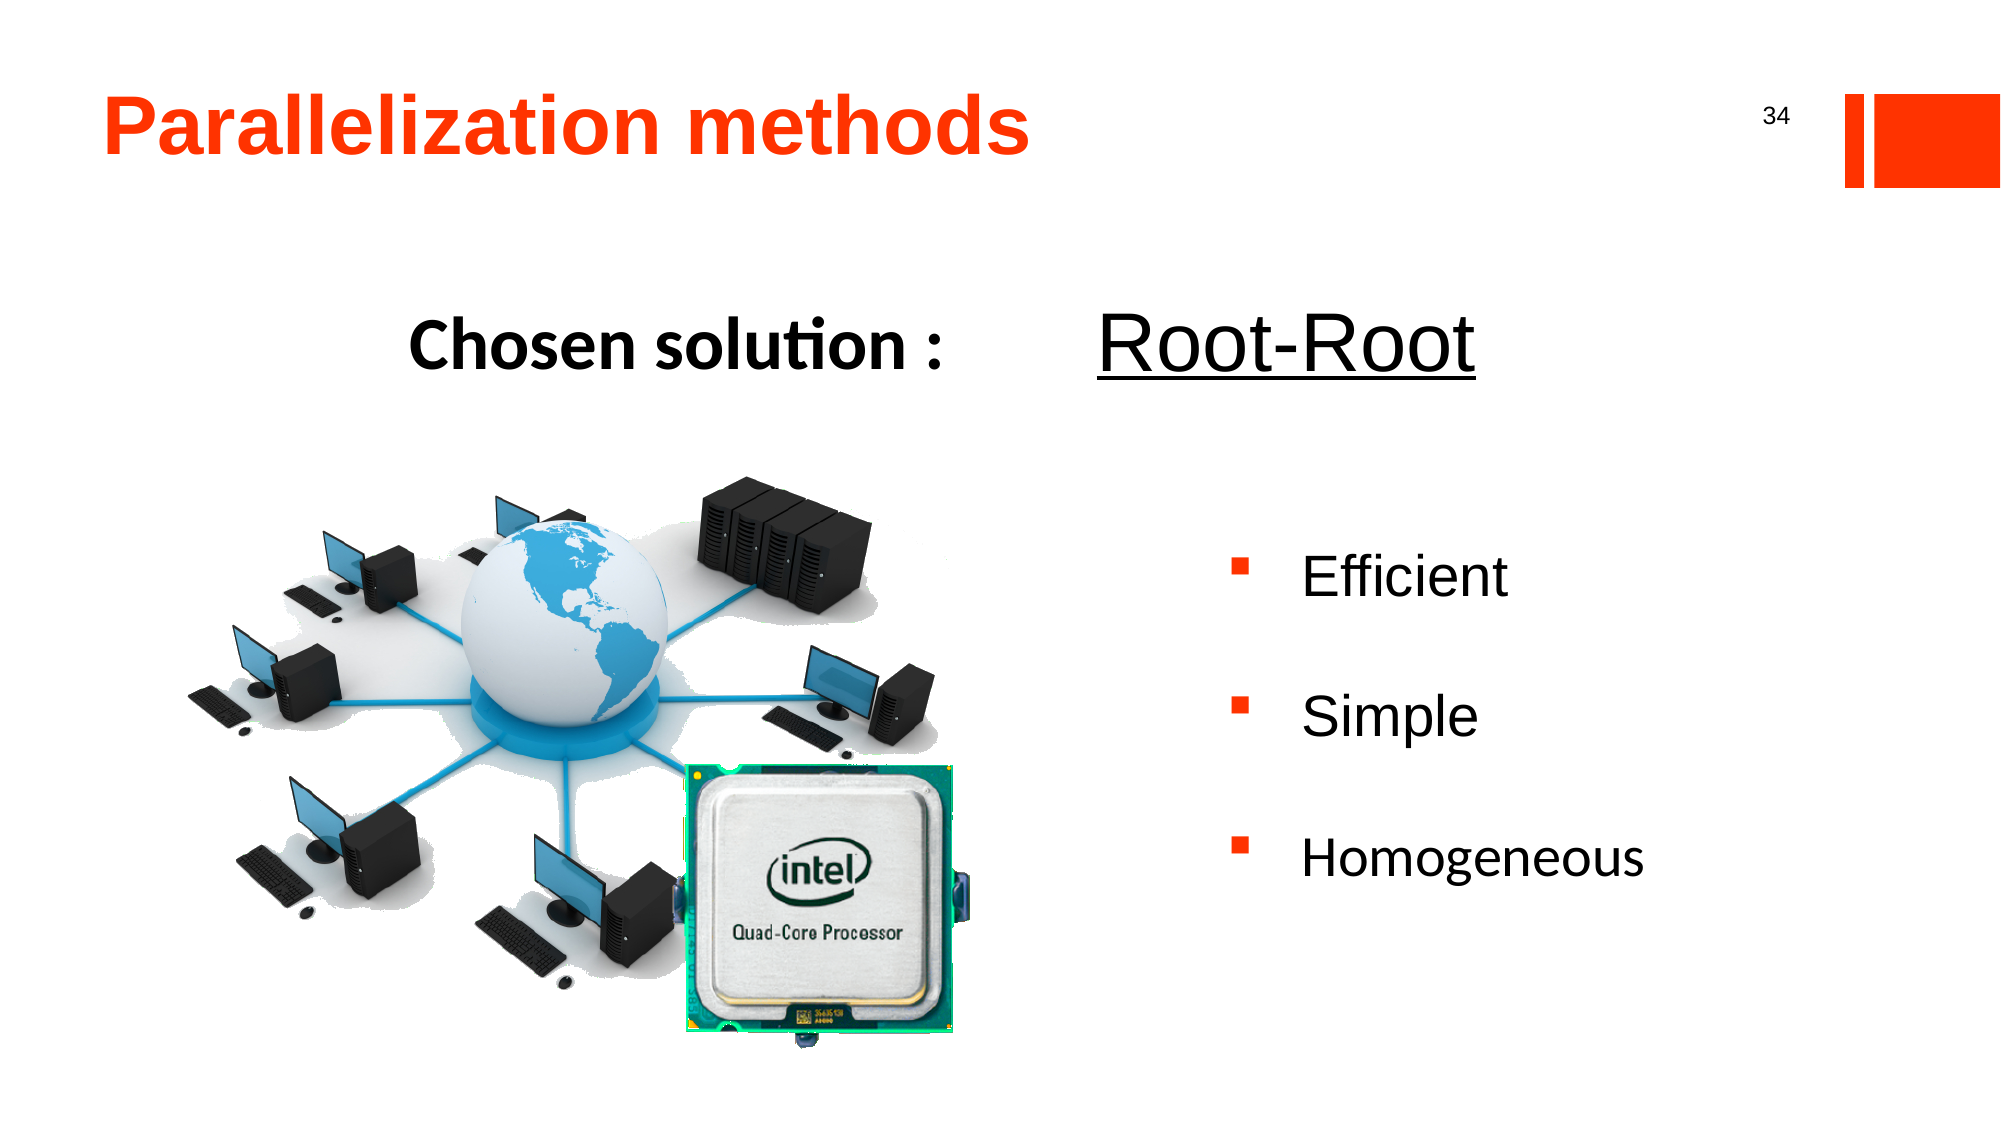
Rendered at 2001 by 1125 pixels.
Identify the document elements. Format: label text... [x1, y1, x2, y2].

text_box Root-Root [1045, 280, 1528, 396]
text_box Efficient Simple Homogeneous [1212, 530, 1663, 896]
slide_number 34 [1599, 90, 1806, 140]
text_box Parallelization methods [87, 55, 1842, 200]
picture [185, 456, 1010, 1087]
text_box Chosen solution : [367, 287, 989, 392]
